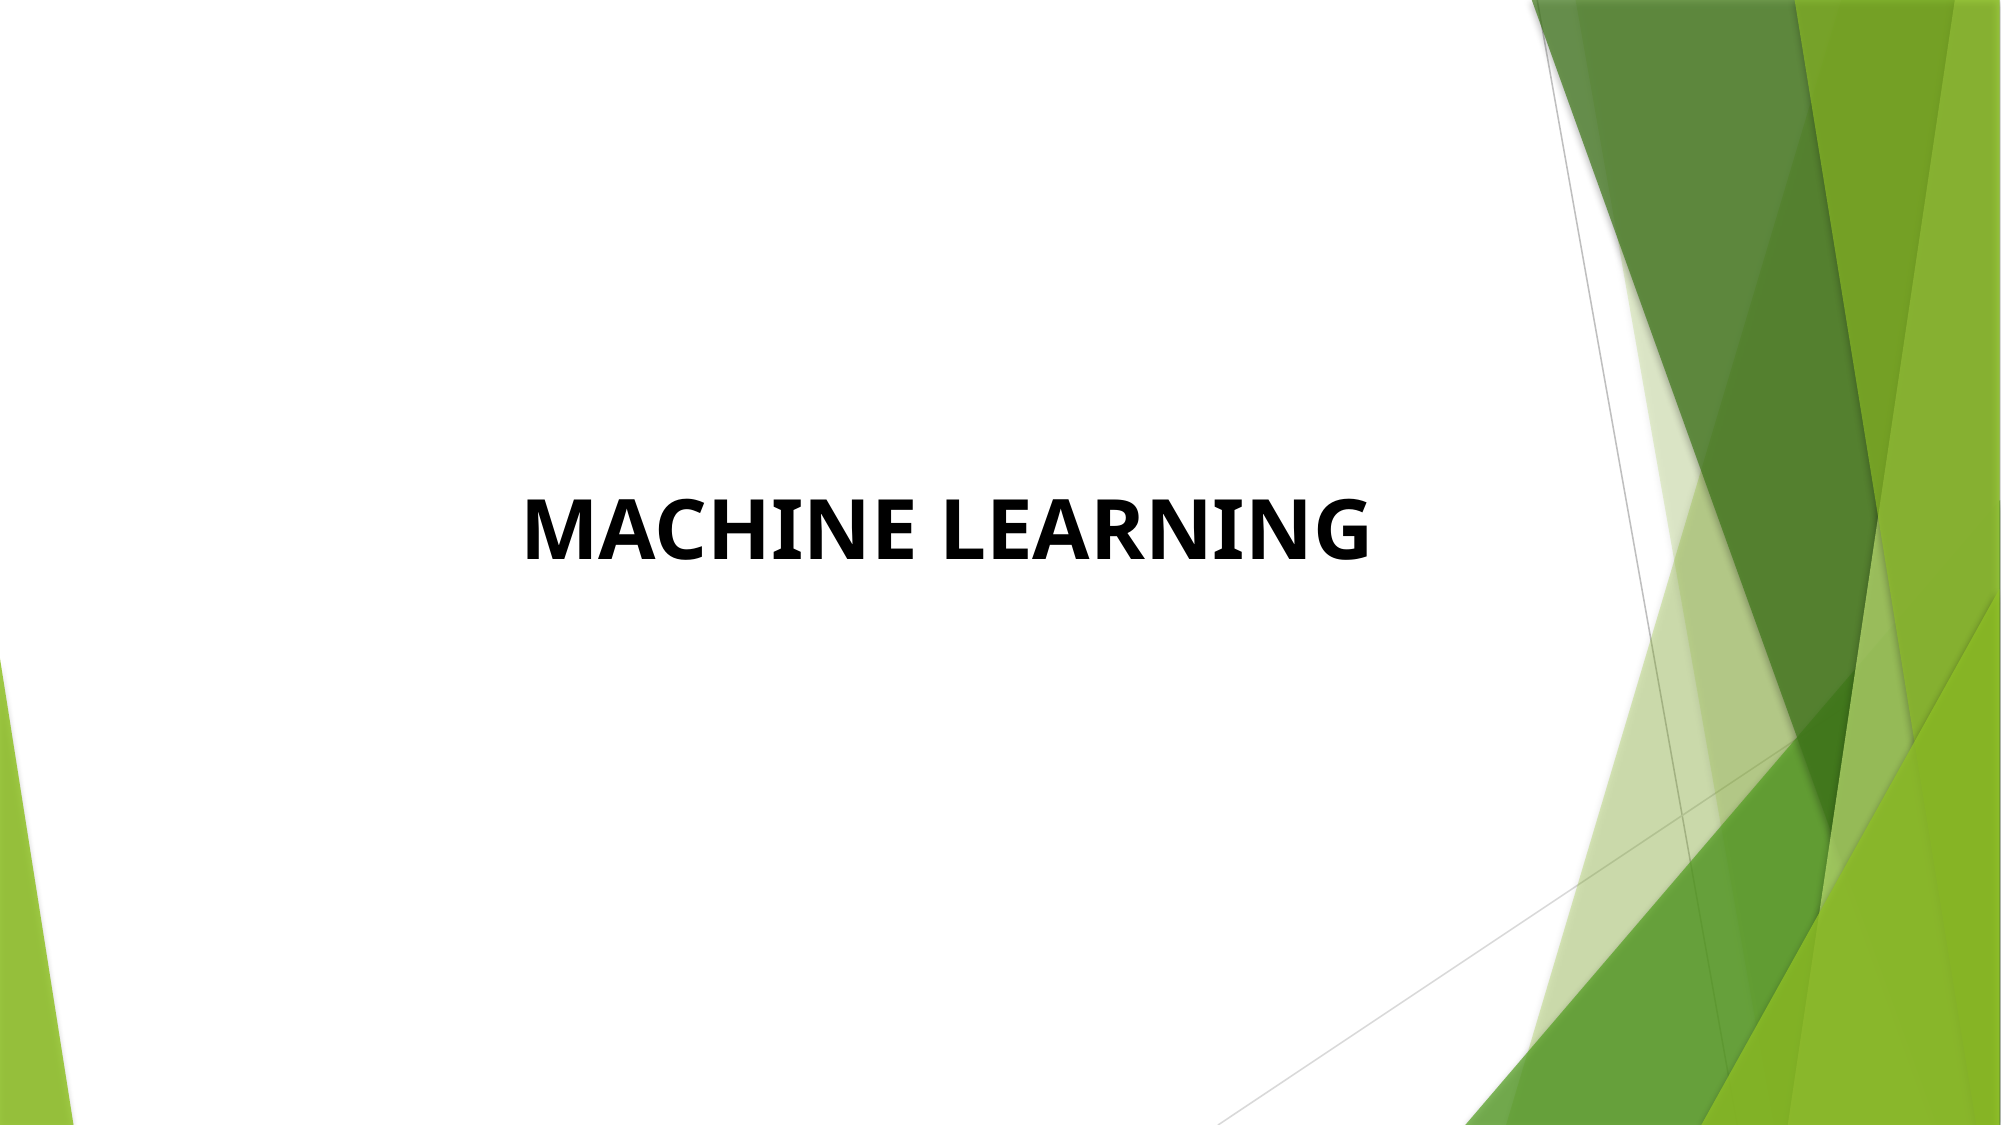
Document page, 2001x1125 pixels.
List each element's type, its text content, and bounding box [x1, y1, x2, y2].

text_box MACHINE LEARNING [505, 468, 1503, 584]
